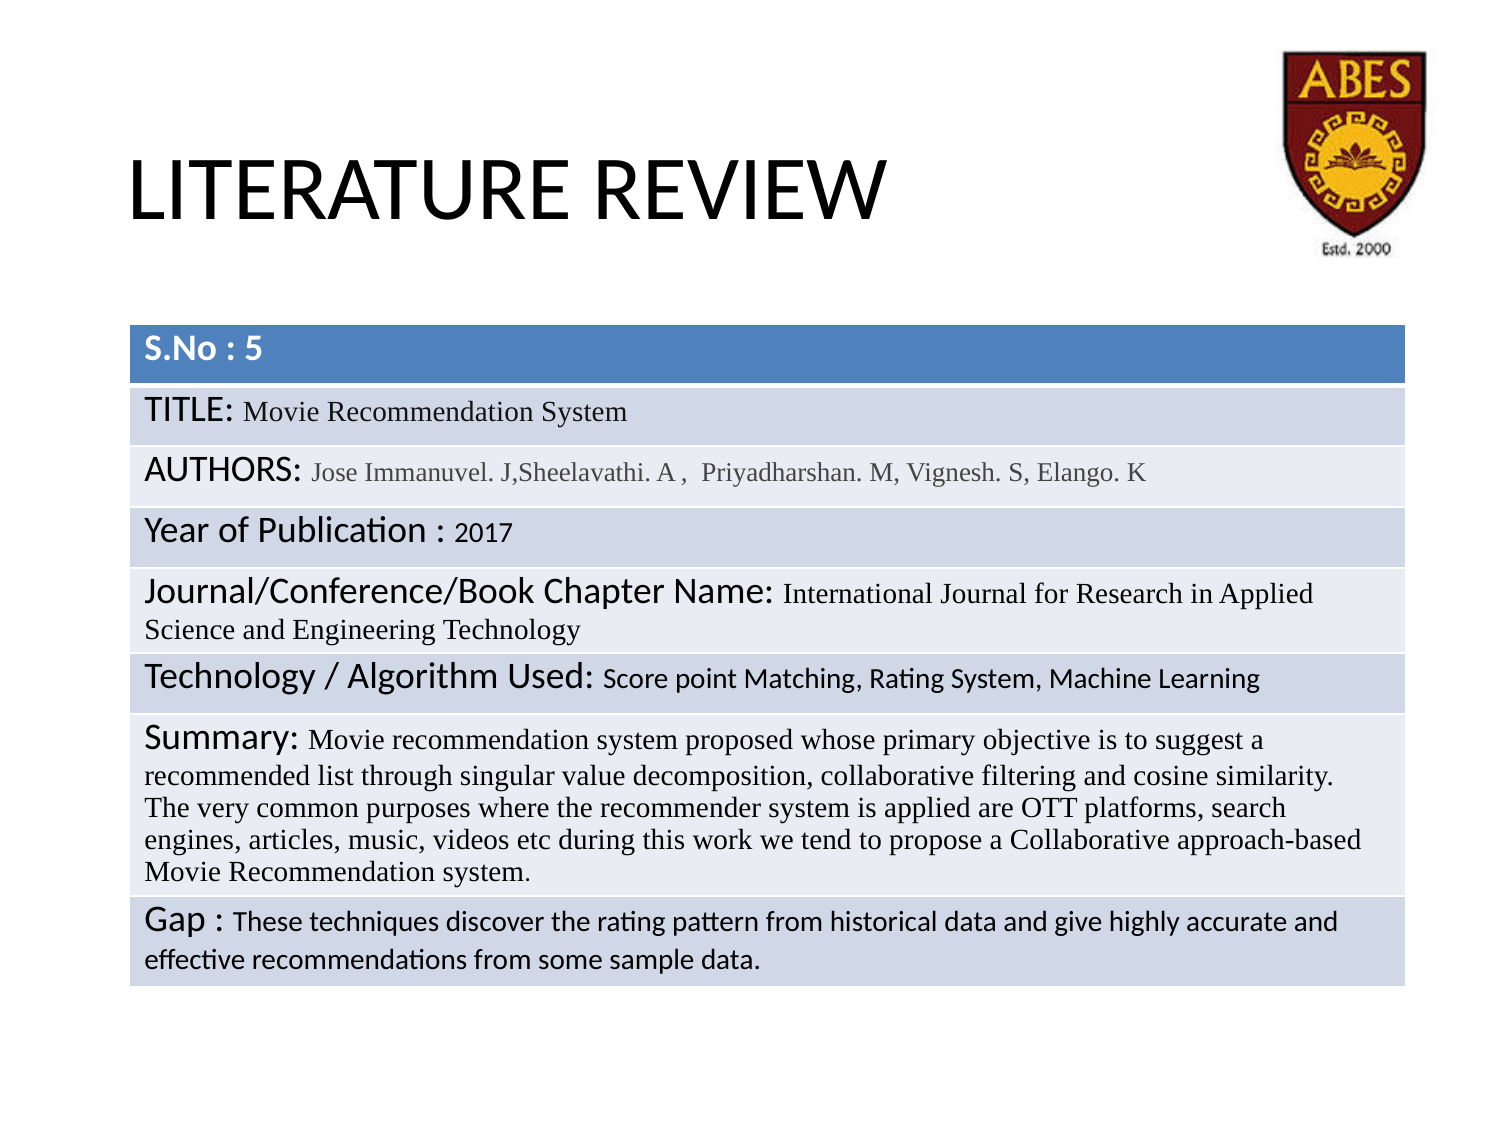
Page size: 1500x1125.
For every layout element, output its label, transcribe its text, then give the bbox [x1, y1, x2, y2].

table_cell Technology / Algorithm Used: Score point Matching, Rating System, Machine Learning [130, 654, 1405, 713]
table_header S.No : 5 [130, 325, 1405, 383]
table_cell Gap : These techniques discover the rating pattern from historical data and give highly accurate and effective recommendations from some sample data. [130, 897, 1405, 986]
table_cell Summary: Movie recommendation system proposed whose primary objective is to suggest a recommended list through singular value decomposition, collaborative filtering and cosine similarity. The very common purposes where the recommender system is applied are OTT platforms, search engines, articles, music, videos etc during this work we tend to propose a Collaborative approach-based Movie Recommendation system. [130, 715, 1405, 895]
picture [1249, 49, 1459, 259]
table_cell Journal/Conference/Book Chapter Name: International Journal for Research in Applied Science and Engineering Technology [130, 569, 1405, 652]
table_cell Year of Publication : 2017 [130, 508, 1405, 567]
table_cell TITLE: Movie Recommendation System [130, 388, 1405, 445]
title LITERATURE REVIEW [112, 62, 1388, 304]
table_cell AUTHORS: Jose Immanuvel. J,Sheelavathi. A , Priyadharshan. M, Vignesh. S, Elango. K [130, 447, 1405, 506]
